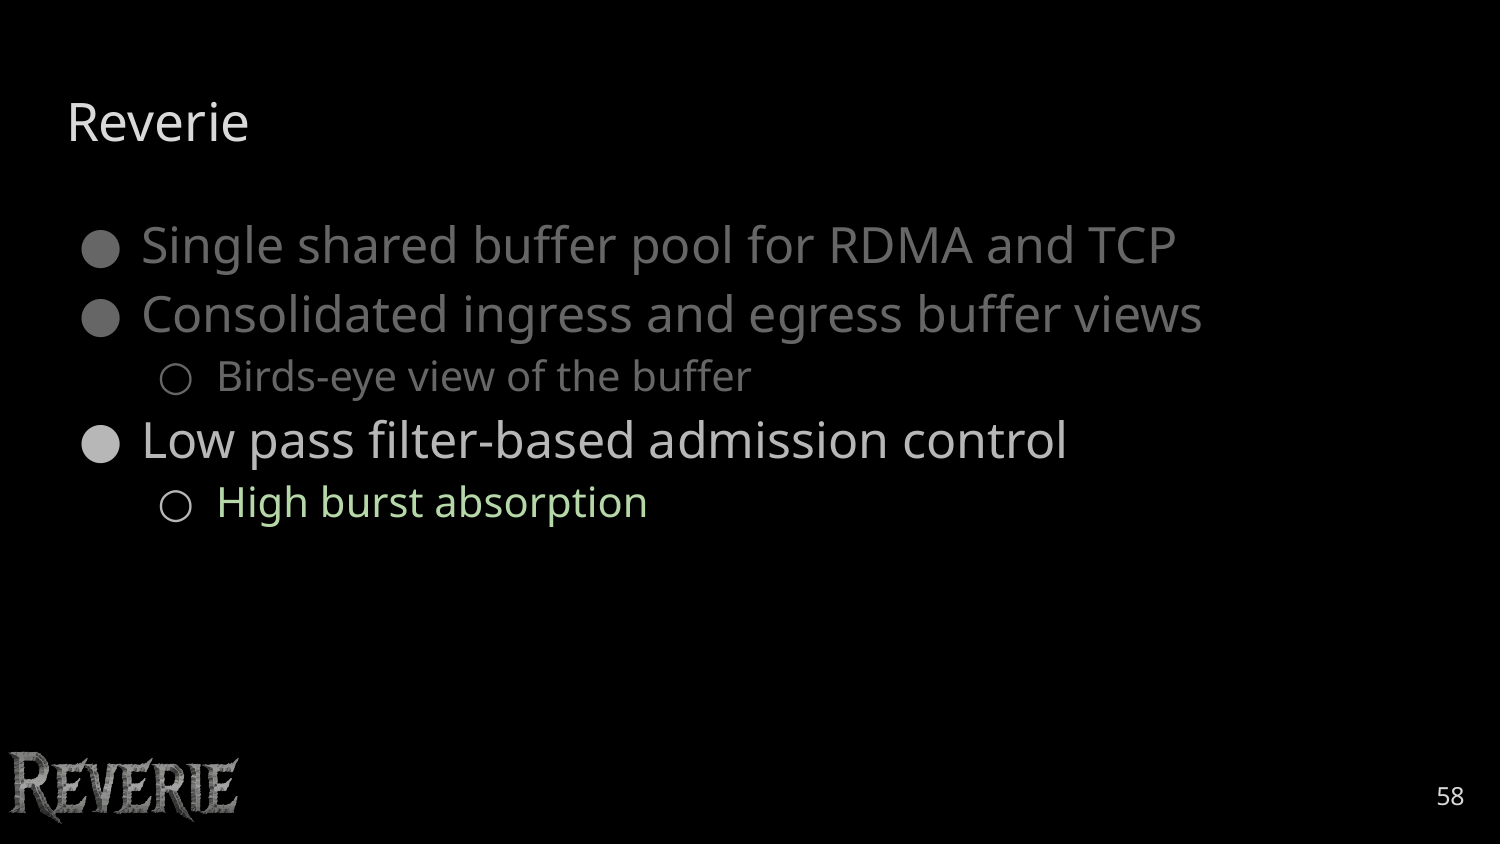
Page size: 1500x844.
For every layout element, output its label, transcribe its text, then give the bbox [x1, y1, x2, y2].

title Reverie [51, 72, 1449, 167]
list Single shared buffer pool for RDMA and TCP Consolidated ingress and egress buffer views Birds-eye view of the buffer Low pass filter-based admission control High burst absorption [51, 189, 1449, 750]
slide_number ‹#› [1389, 764, 1480, 830]
picture [0, 725, 246, 844]
